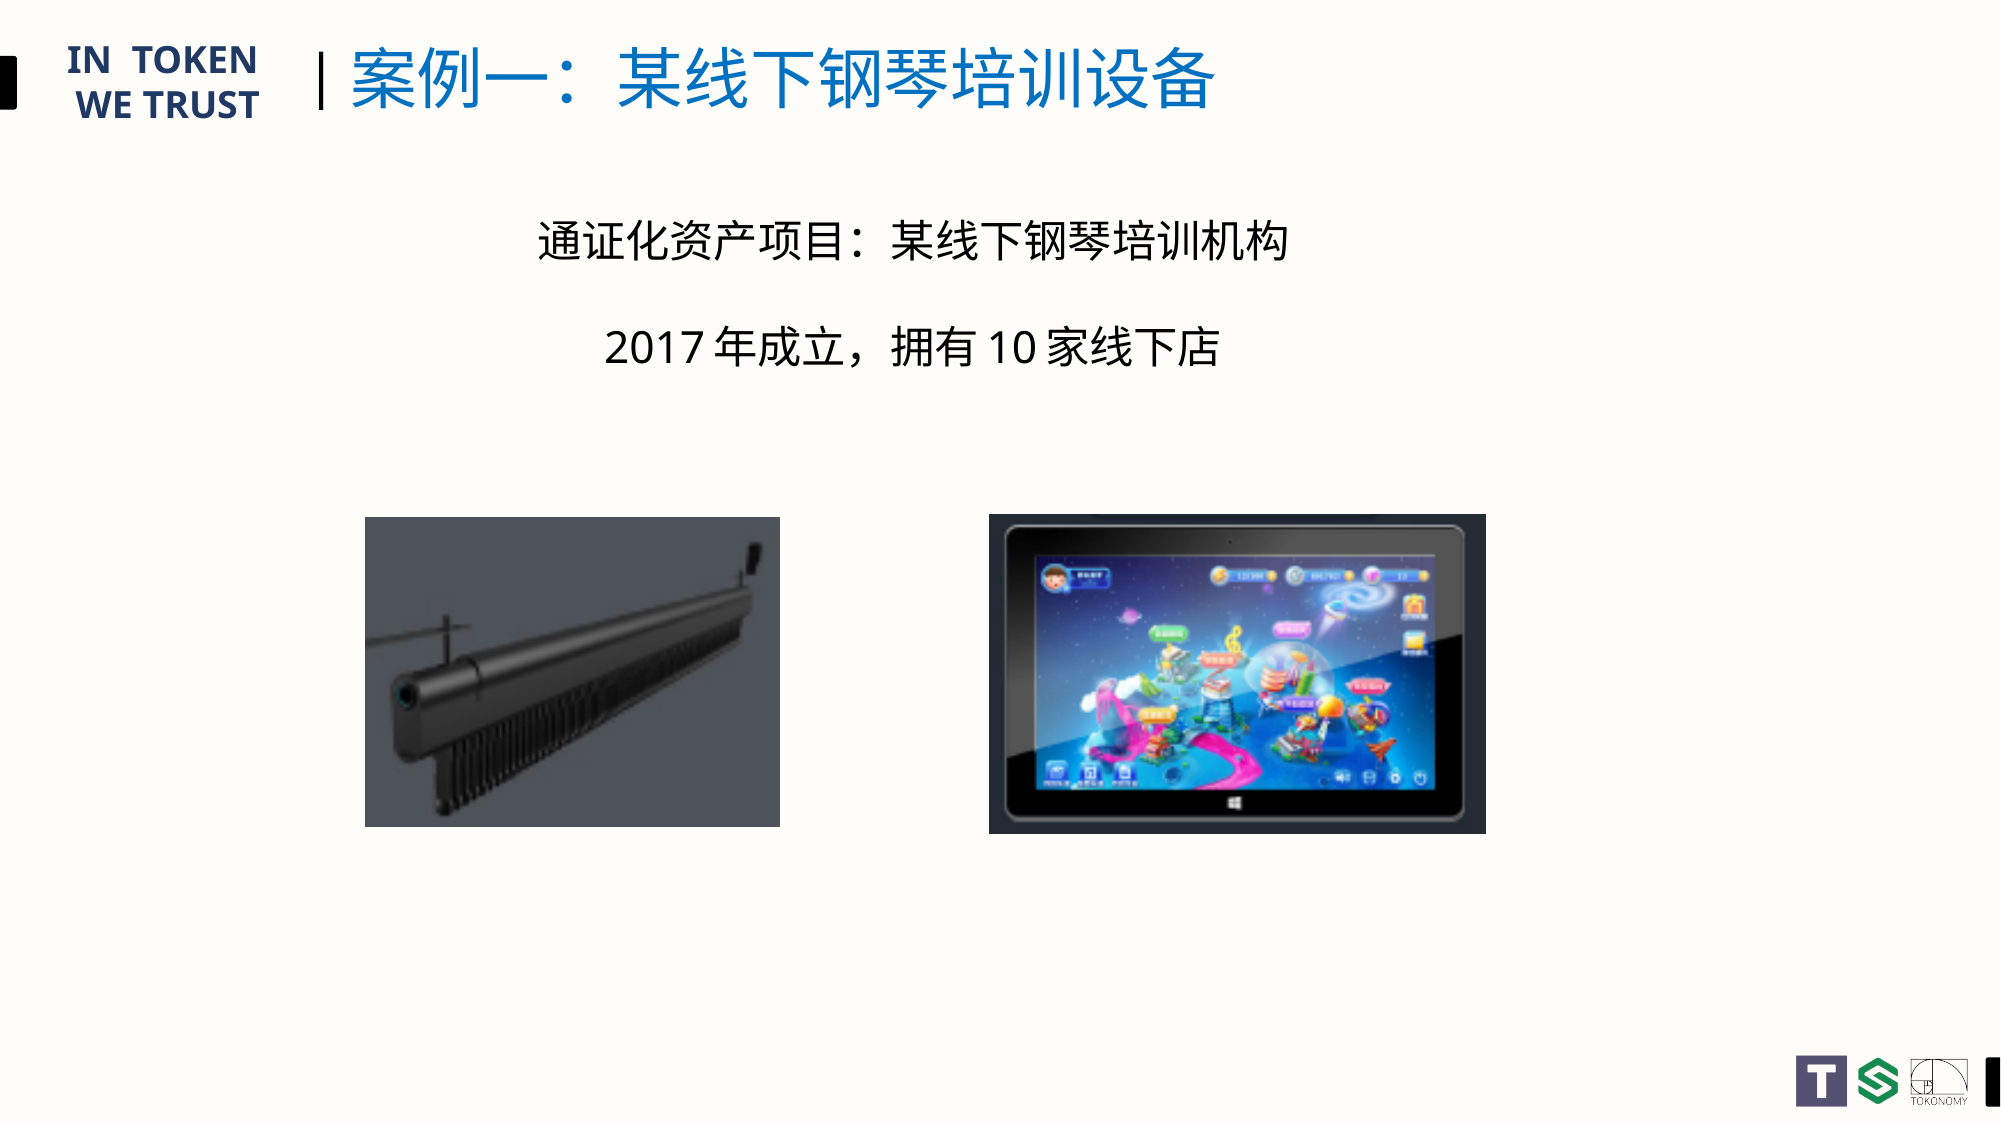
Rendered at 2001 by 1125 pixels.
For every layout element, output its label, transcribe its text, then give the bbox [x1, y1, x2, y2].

picture [1858, 1057, 1969, 1109]
list 通证化资产项目：某线下钢琴培训机构 2017年成立，拥有10家线下店 [362, 169, 1465, 381]
picture [989, 514, 1486, 834]
picture [1788, 1048, 1852, 1110]
picture [365, 517, 780, 827]
title 案例一：某线下钢琴培训设备 [334, 38, 1748, 125]
